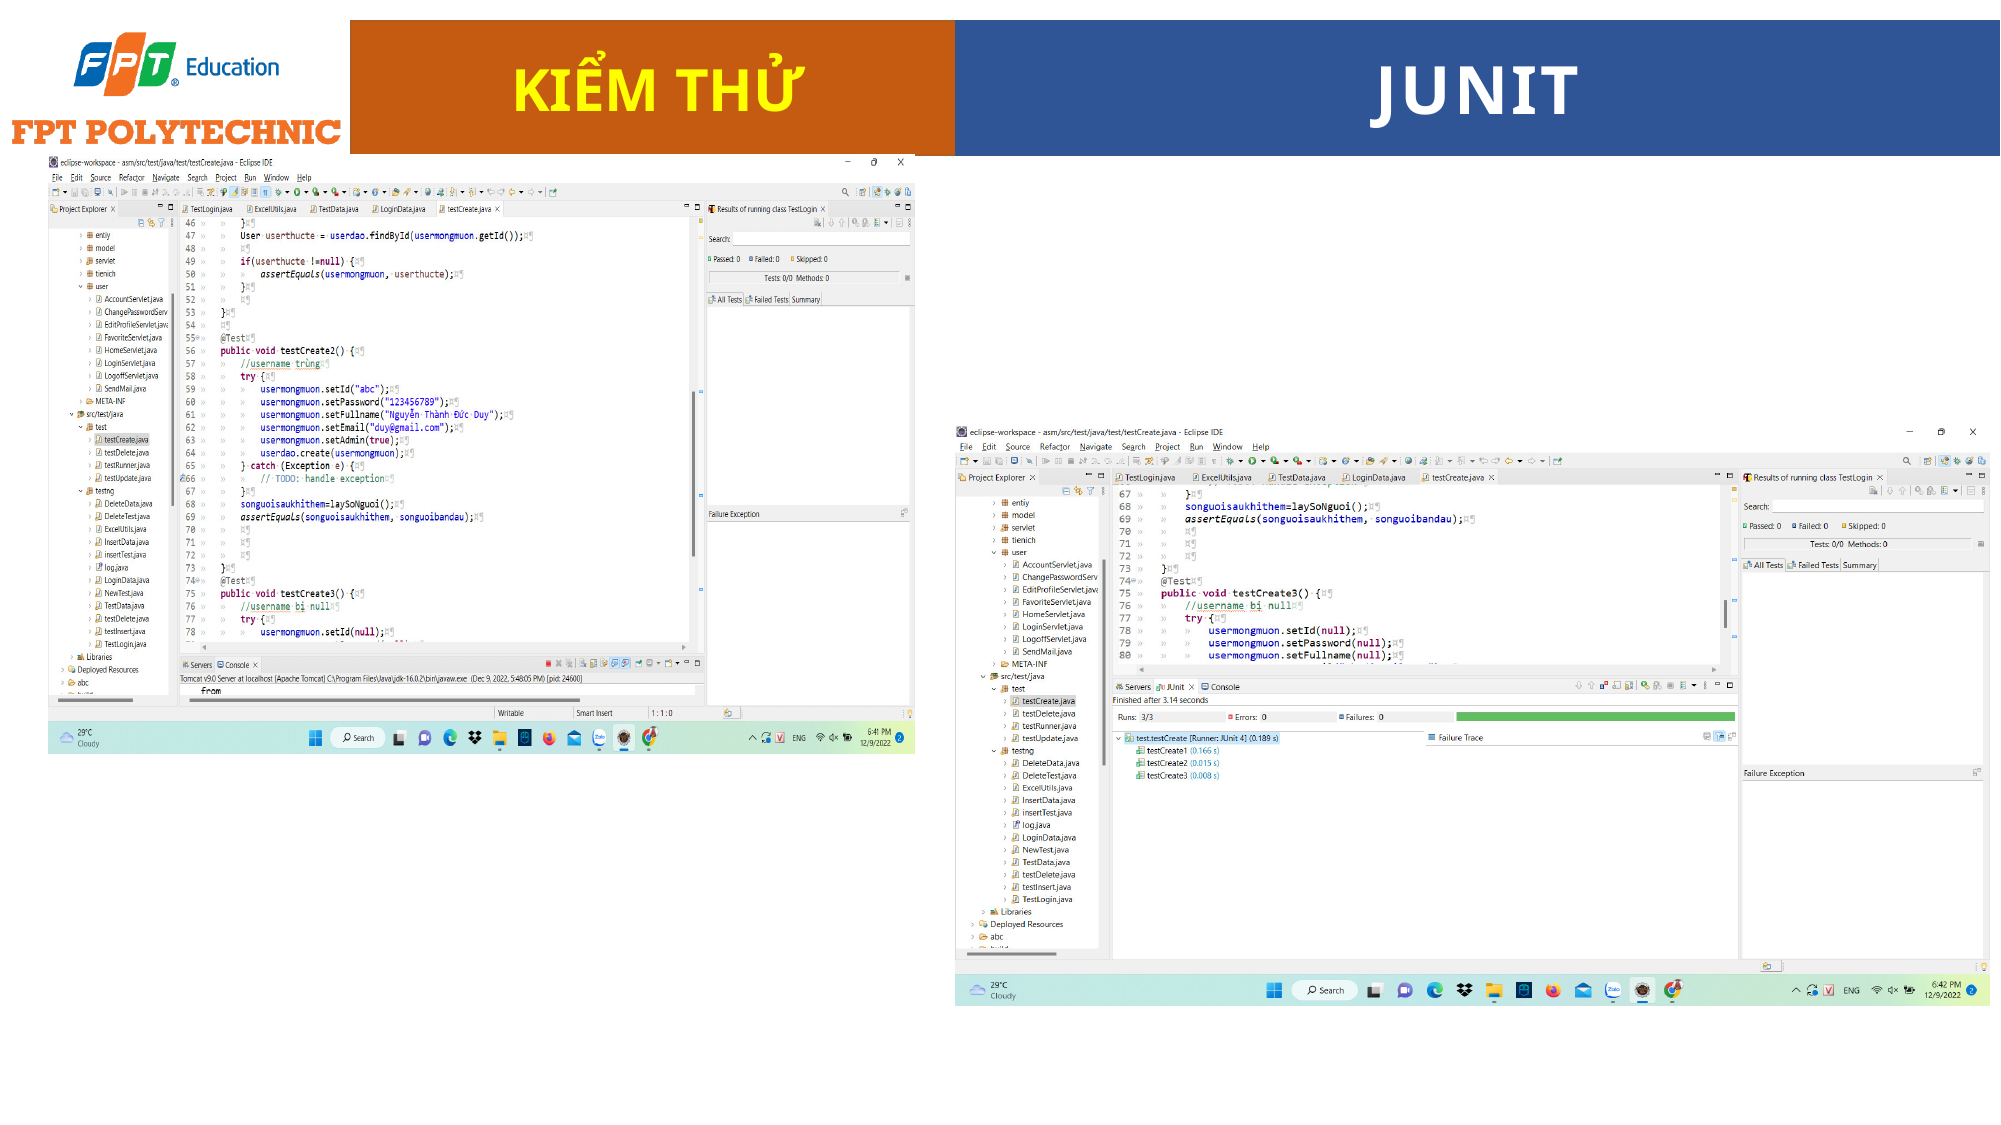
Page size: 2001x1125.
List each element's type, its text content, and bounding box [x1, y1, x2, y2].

text_box JUNIT [955, 20, 2000, 156]
text_box KIỂM THỬ [350, 20, 955, 156]
picture [955, 424, 1990, 1006]
picture [0, 21, 915, 754]
